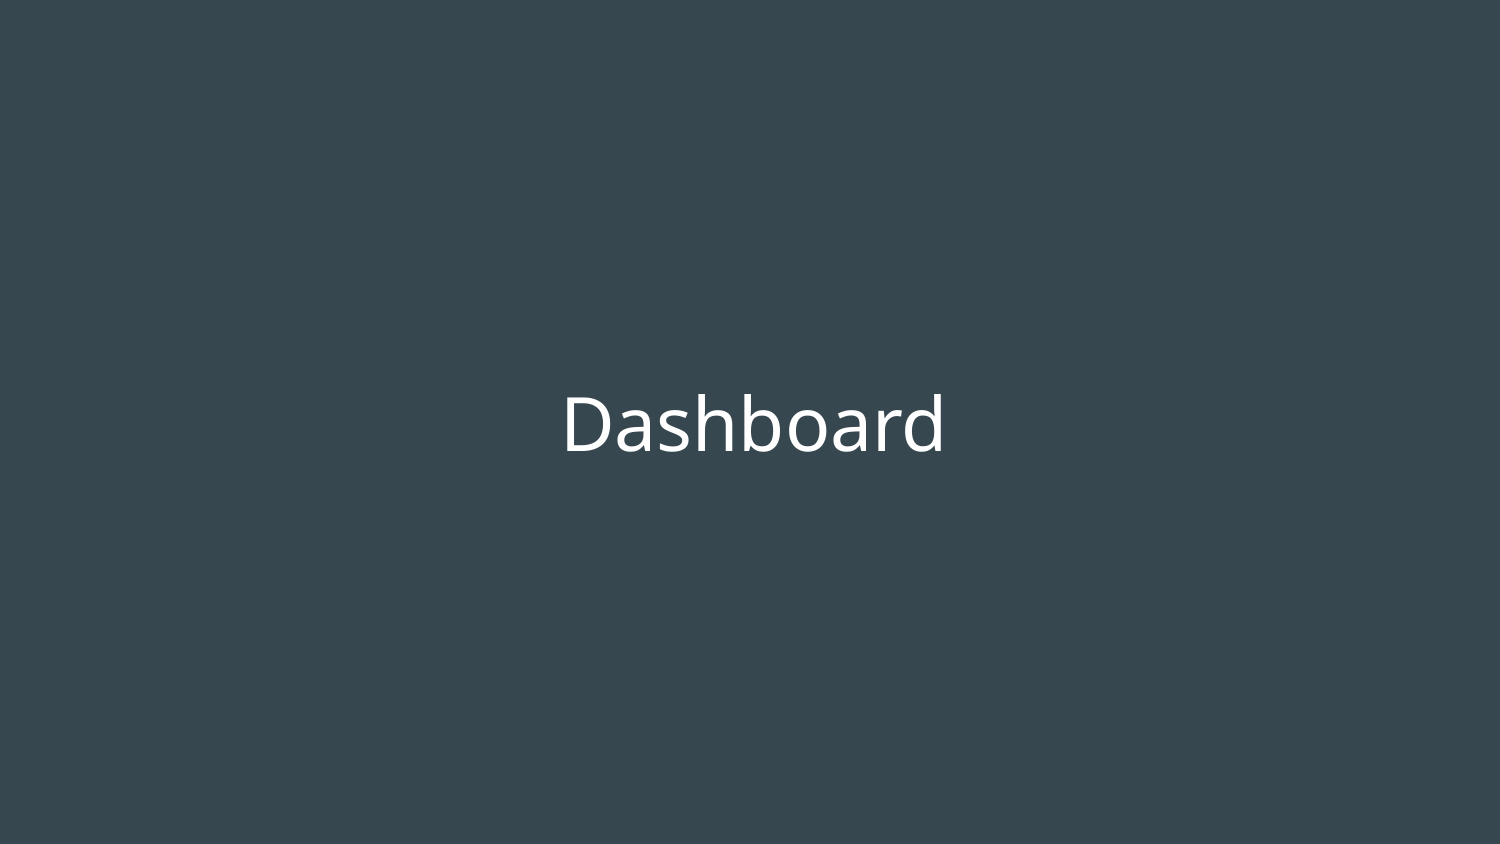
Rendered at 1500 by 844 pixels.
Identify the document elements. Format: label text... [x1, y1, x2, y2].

title Dashboard [110, 351, 1399, 493]
